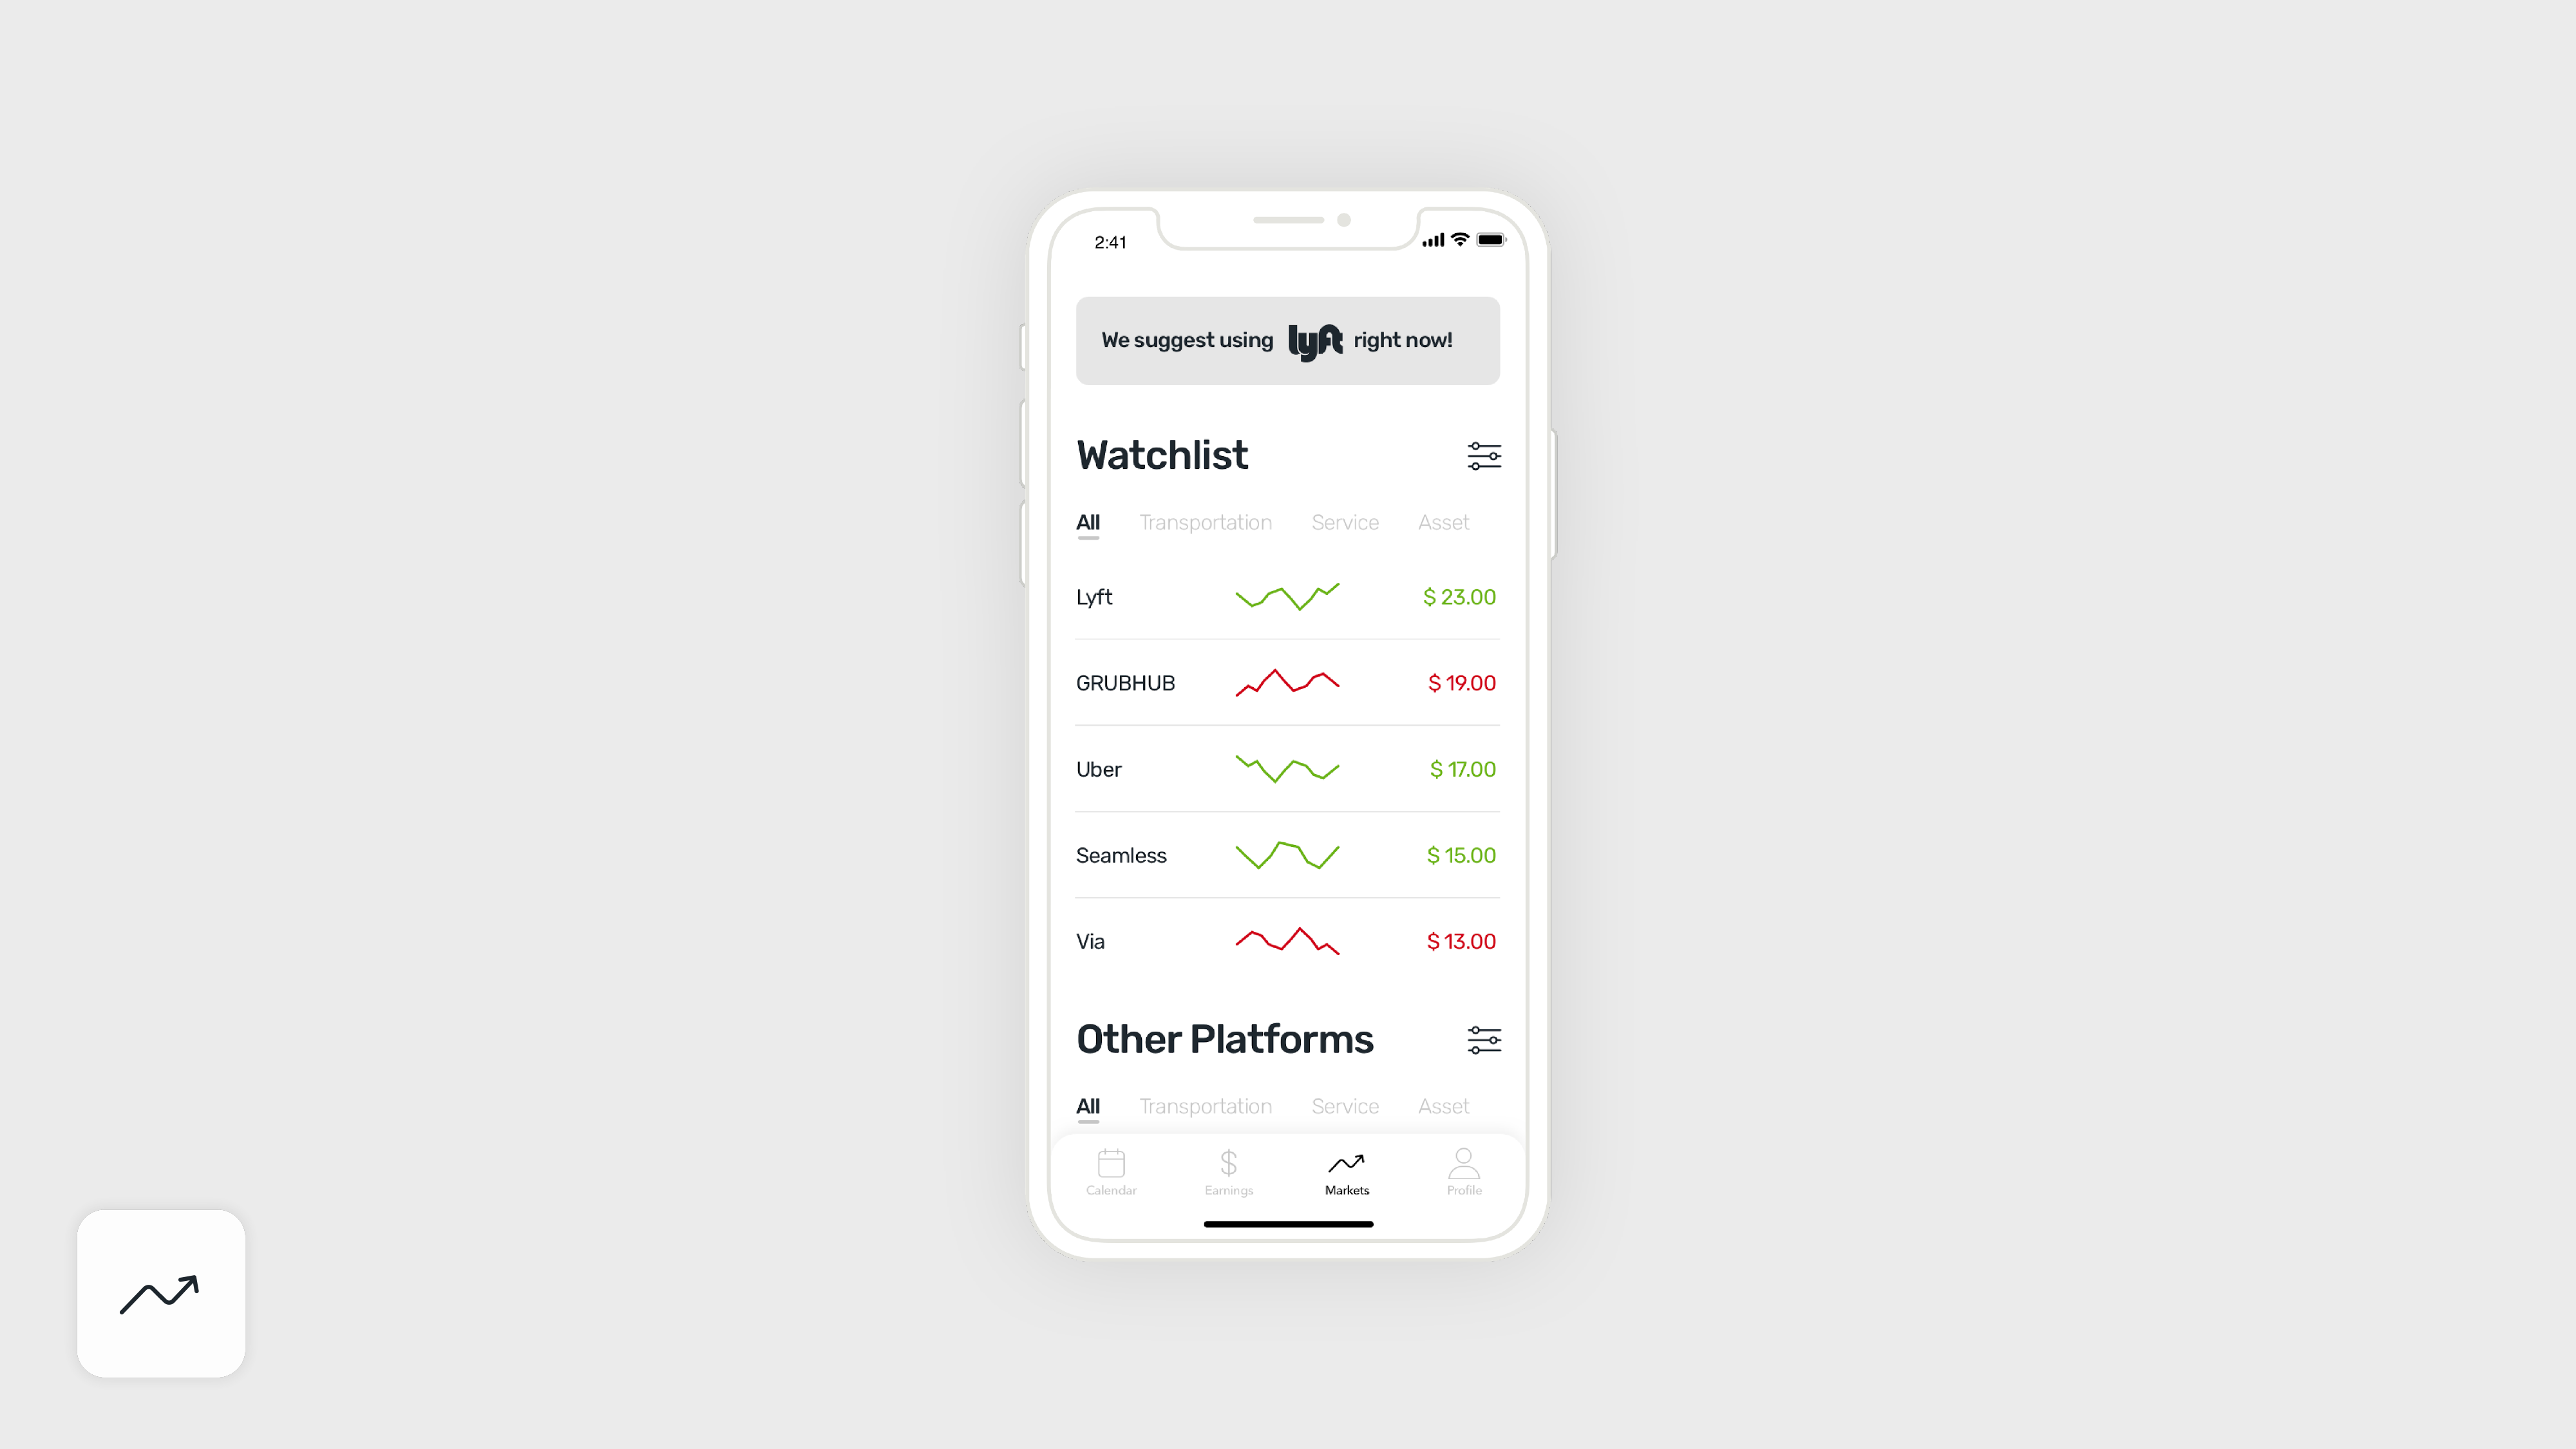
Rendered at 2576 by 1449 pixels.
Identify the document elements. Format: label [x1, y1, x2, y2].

picture [60, 1192, 262, 1394]
picture [1016, 187, 1560, 1262]
text_box [0, 0, 2576, 1449]
